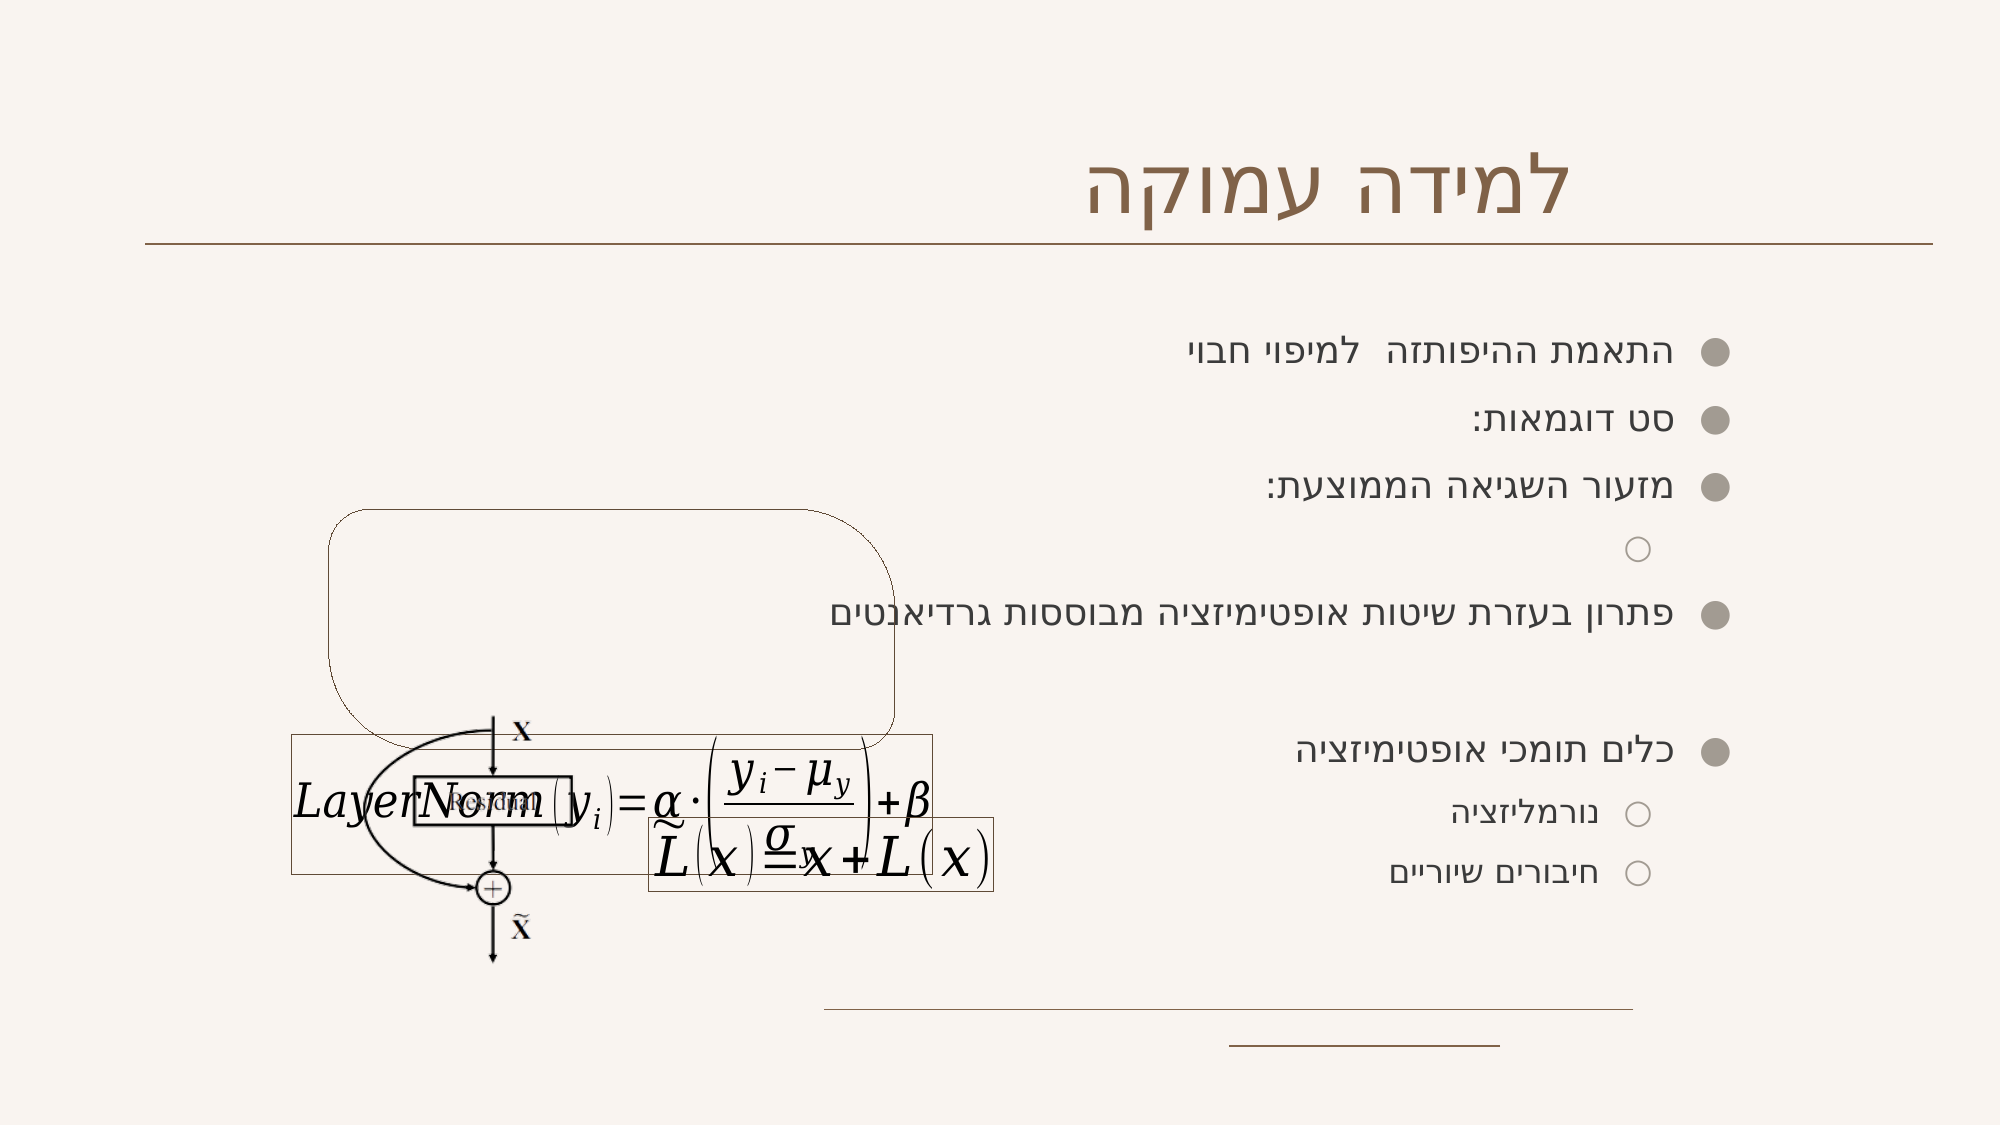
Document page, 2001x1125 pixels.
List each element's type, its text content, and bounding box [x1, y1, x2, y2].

picture [352, 706, 588, 971]
title למידה עמוקה [851, 115, 1806, 243]
